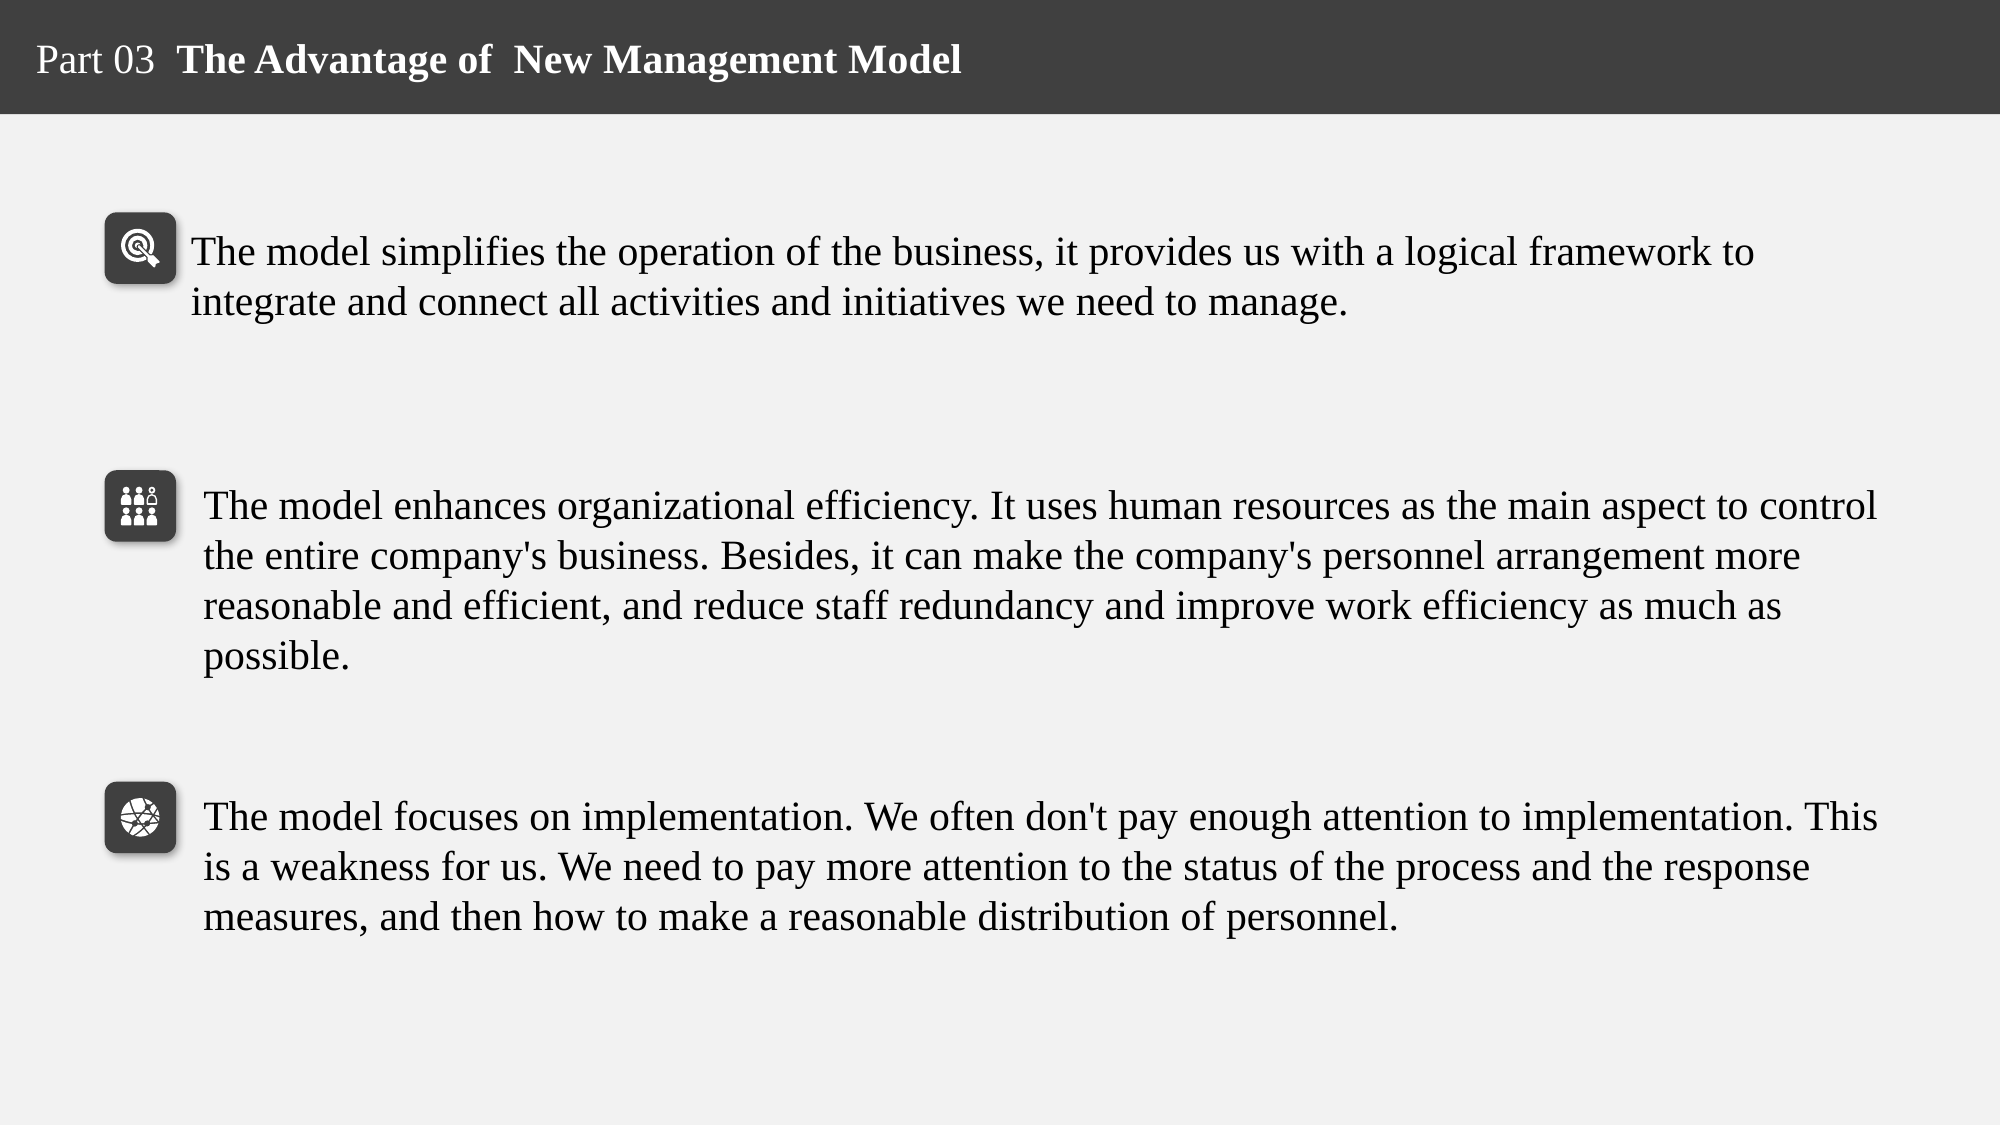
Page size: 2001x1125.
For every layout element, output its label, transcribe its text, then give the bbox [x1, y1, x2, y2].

text_box The model simplifies the operation of the business, it provides us with a logical framework to integrate and connect all activities and initiatives we need to manage. [176, 216, 1925, 332]
text_box [103, 211, 178, 285]
text_box [103, 780, 178, 855]
text_box The model focuses on implementation. We often don't pay enough attention to implementation. This is a weakness for us. We need to pay more attention to the status of the process and the response measures, and then how to make a reasonable distribution of personnel. [188, 781, 1925, 997]
text_box [103, 469, 178, 543]
text_box [0, 0, 2000, 115]
text_box [119, 485, 159, 527]
text_box Part 03 The Advantage of New Management Model [0, 24, 1074, 90]
text_box [119, 796, 161, 838]
text_box The model enhances organizational efficiency. It uses human resources as the main aspect to control the entire company's business. Besides, it can make the company's personnel arrangement more reasonable and efficient, and reduce staff redundancy and improve work efficiency as much as possible. [188, 470, 1913, 686]
text_box [120, 227, 161, 269]
